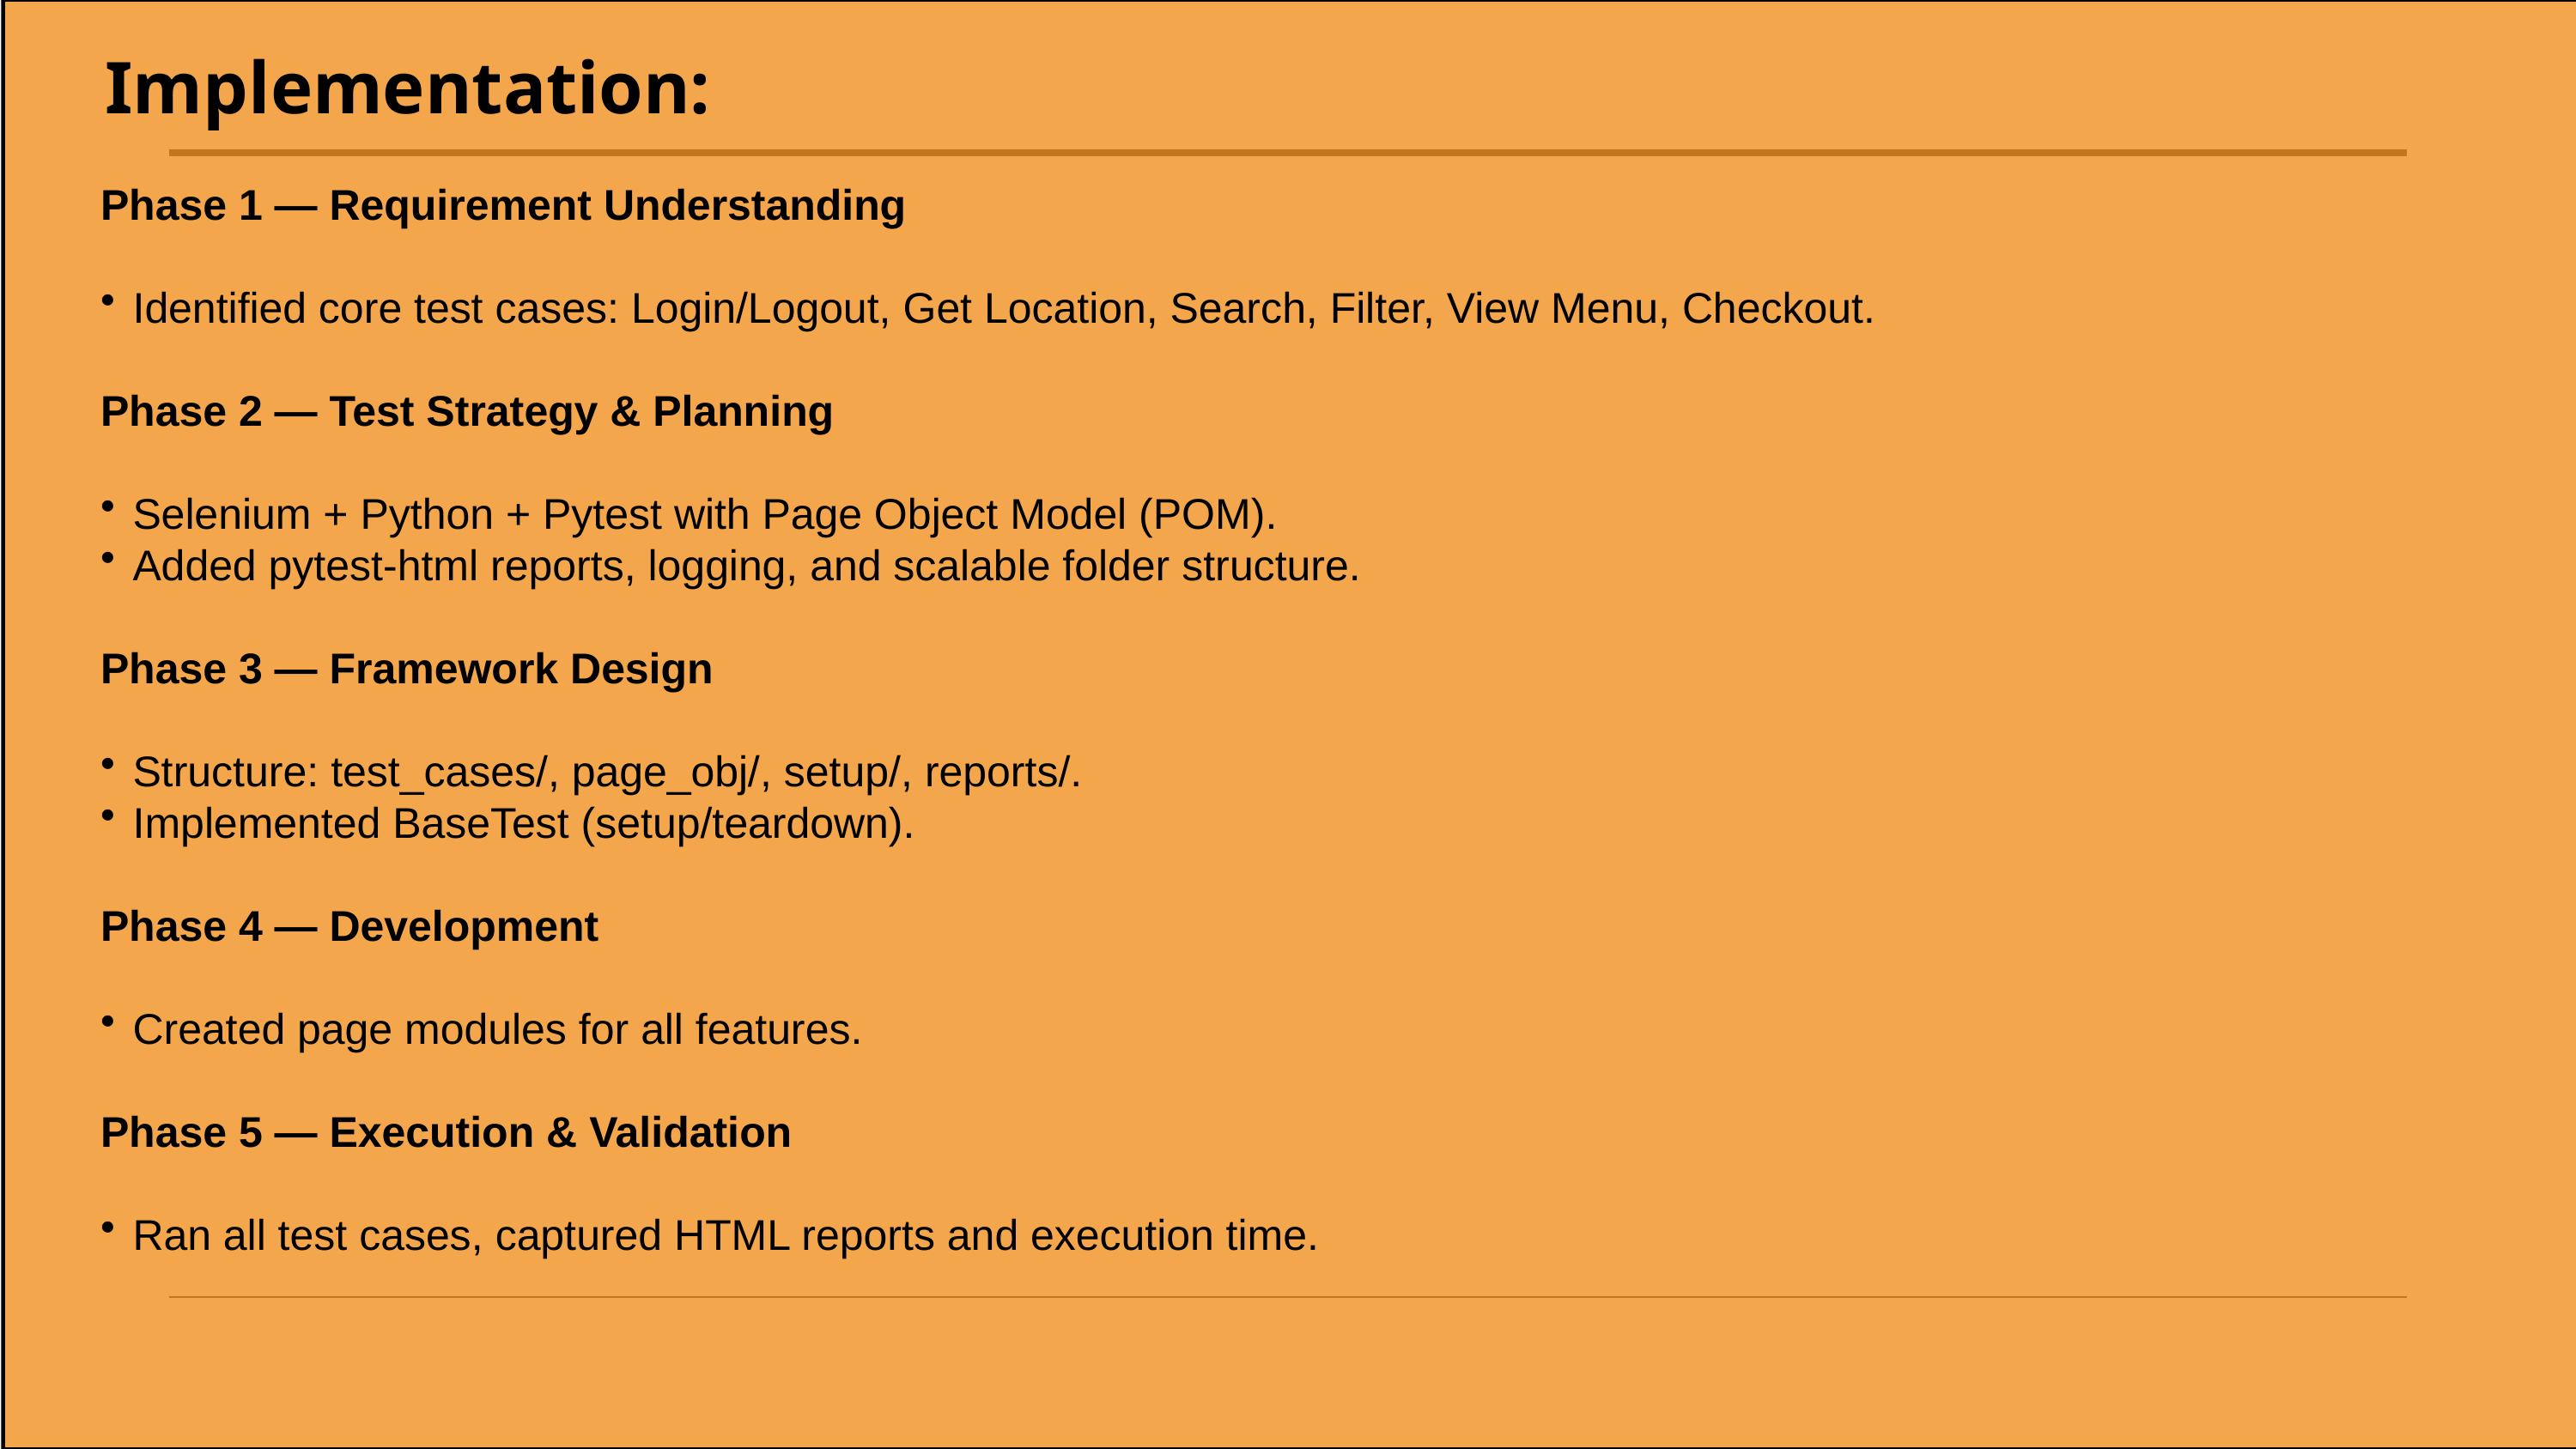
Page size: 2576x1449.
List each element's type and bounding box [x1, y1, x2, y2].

text_box [2, 0, 2576, 1449]
